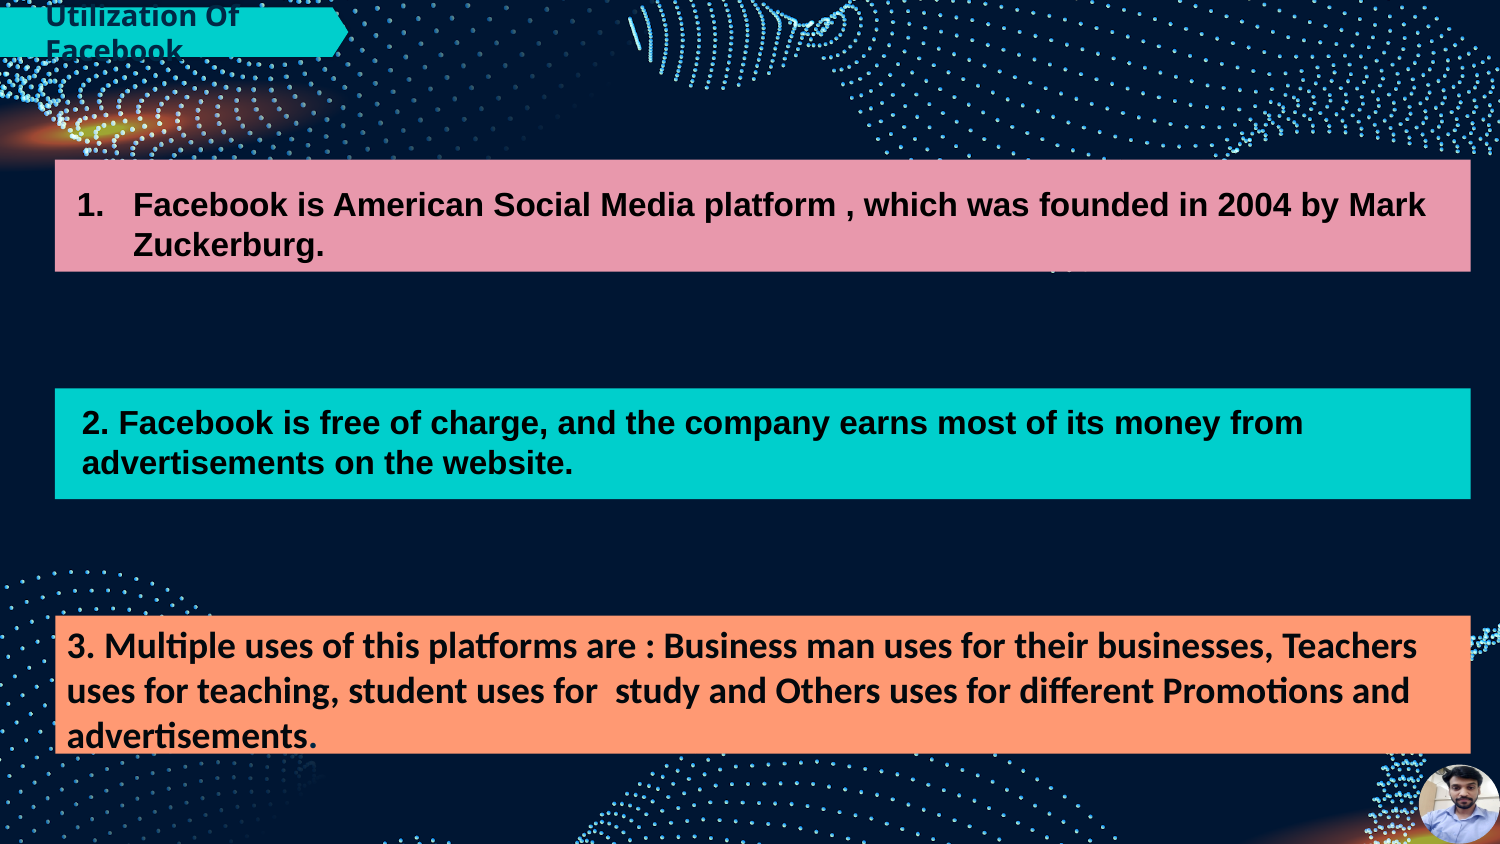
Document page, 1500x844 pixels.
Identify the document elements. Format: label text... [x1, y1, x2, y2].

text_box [54, 159, 1471, 754]
picture [0, 0, 1500, 844]
text_box Utilization Of Facebook [0, 7, 349, 57]
